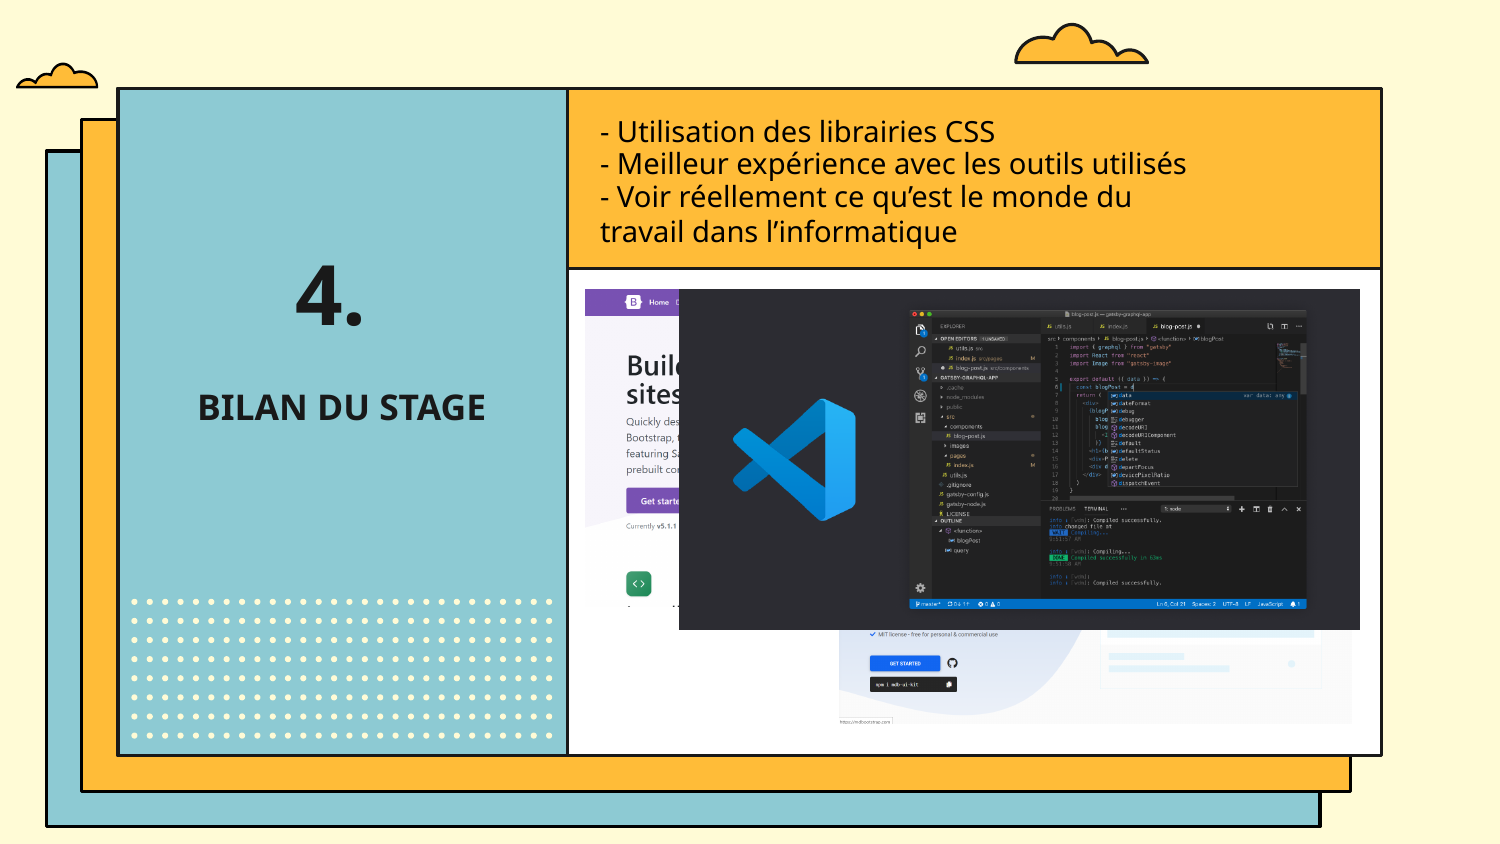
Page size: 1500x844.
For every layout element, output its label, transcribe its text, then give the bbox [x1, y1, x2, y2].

picture [584, 288, 1360, 724]
title 4. BILAN DU STAGE [118, 88, 566, 582]
text_box - Utilisation des librairies CSS [585, 98, 1119, 130]
text_box - Voir réellement ce qu’est le monde du travail dans l’informatique [585, 163, 1226, 264]
text_box - Meilleur expérience avec les outils utilisés [585, 130, 1226, 163]
